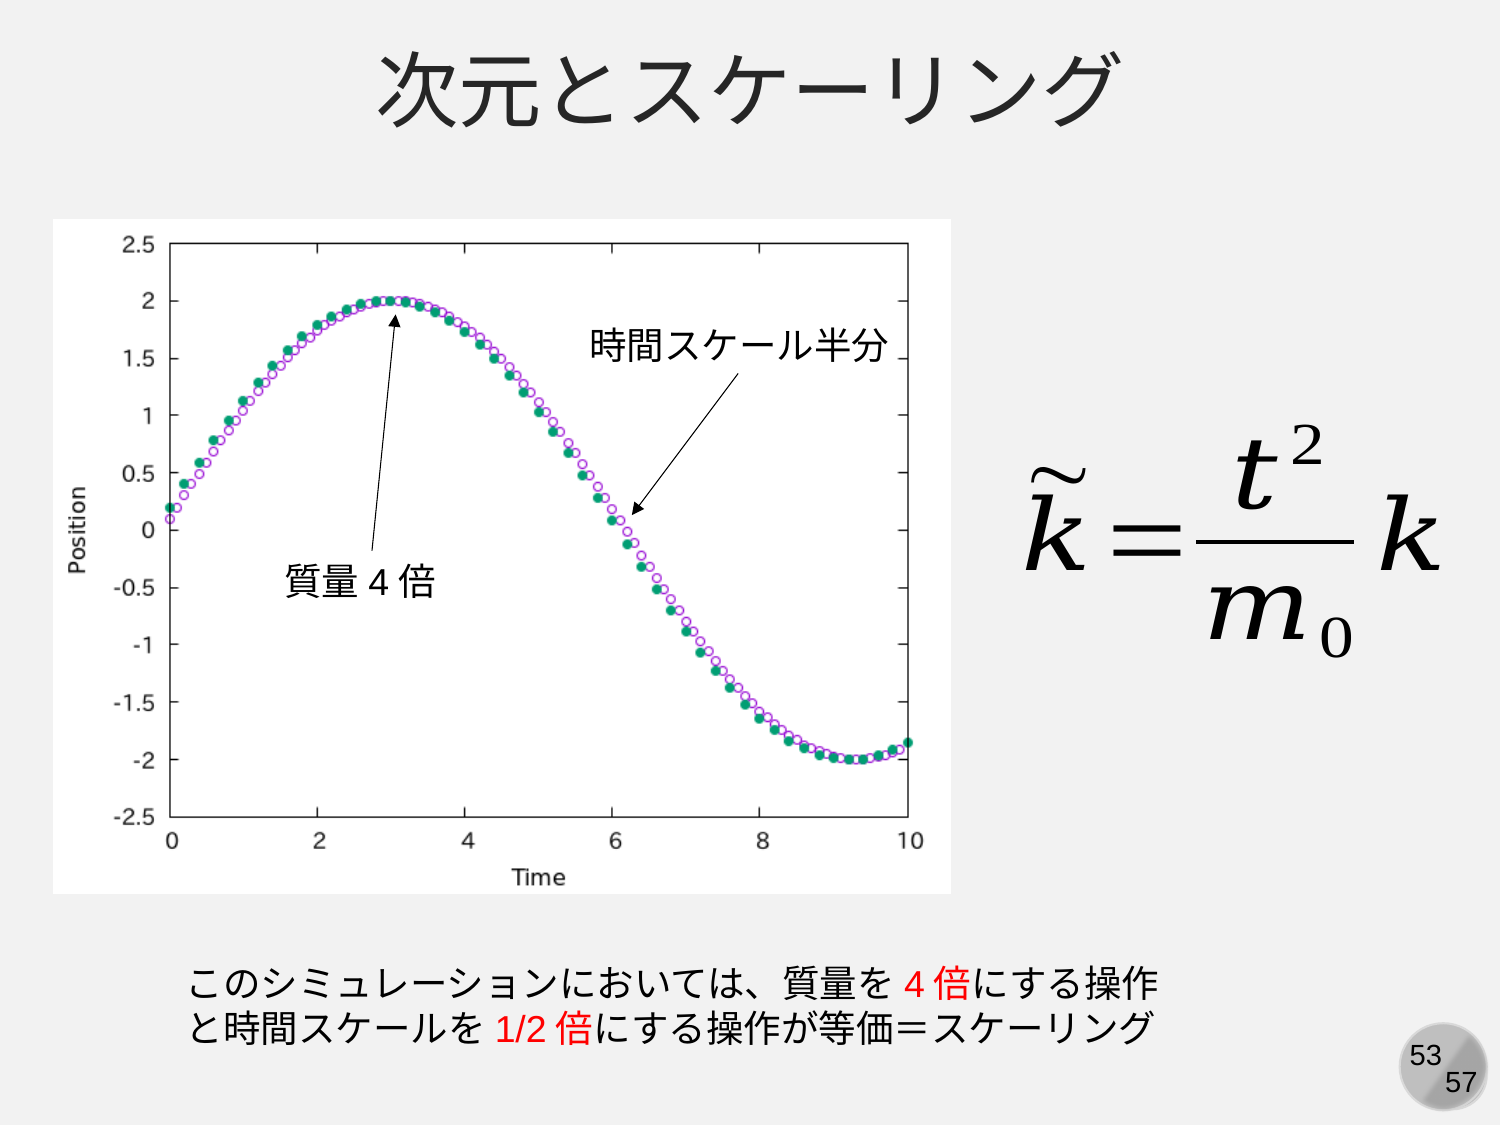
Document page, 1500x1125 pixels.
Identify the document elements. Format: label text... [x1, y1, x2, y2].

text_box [631, 373, 739, 516]
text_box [371, 314, 396, 551]
picture [52, 219, 951, 894]
list 次元とスケーリング [0, 31, 1500, 155]
text_box このシミュレーションにおいては、質量を4倍にする操作と時間スケールを1/2倍にする操作が等価＝スケーリング [171, 952, 1199, 1057]
